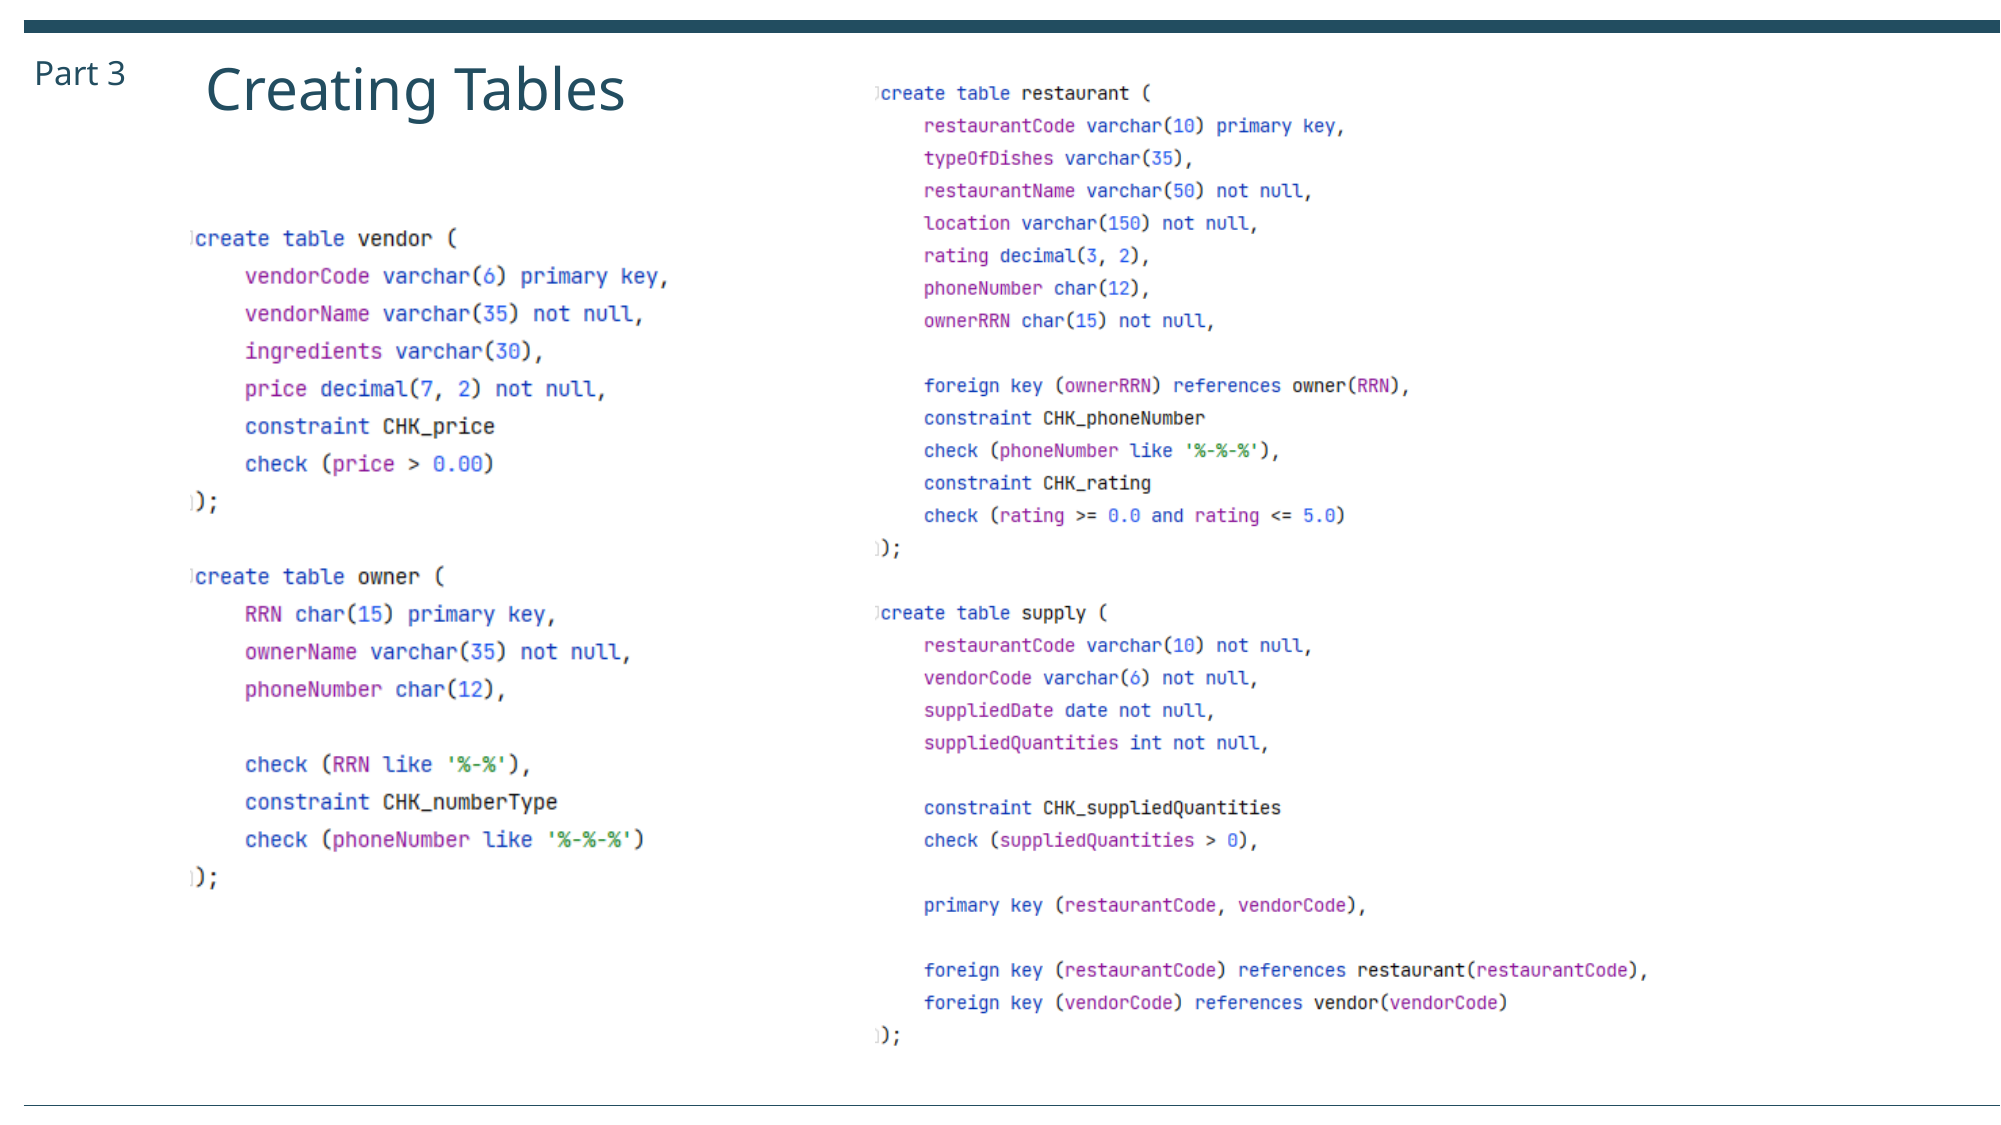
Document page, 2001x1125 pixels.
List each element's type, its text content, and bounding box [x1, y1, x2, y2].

text_box Part 3 [19, 44, 142, 100]
picture [190, 226, 677, 899]
picture [875, 77, 1659, 1054]
text_box Creating Tables [190, 44, 1506, 130]
